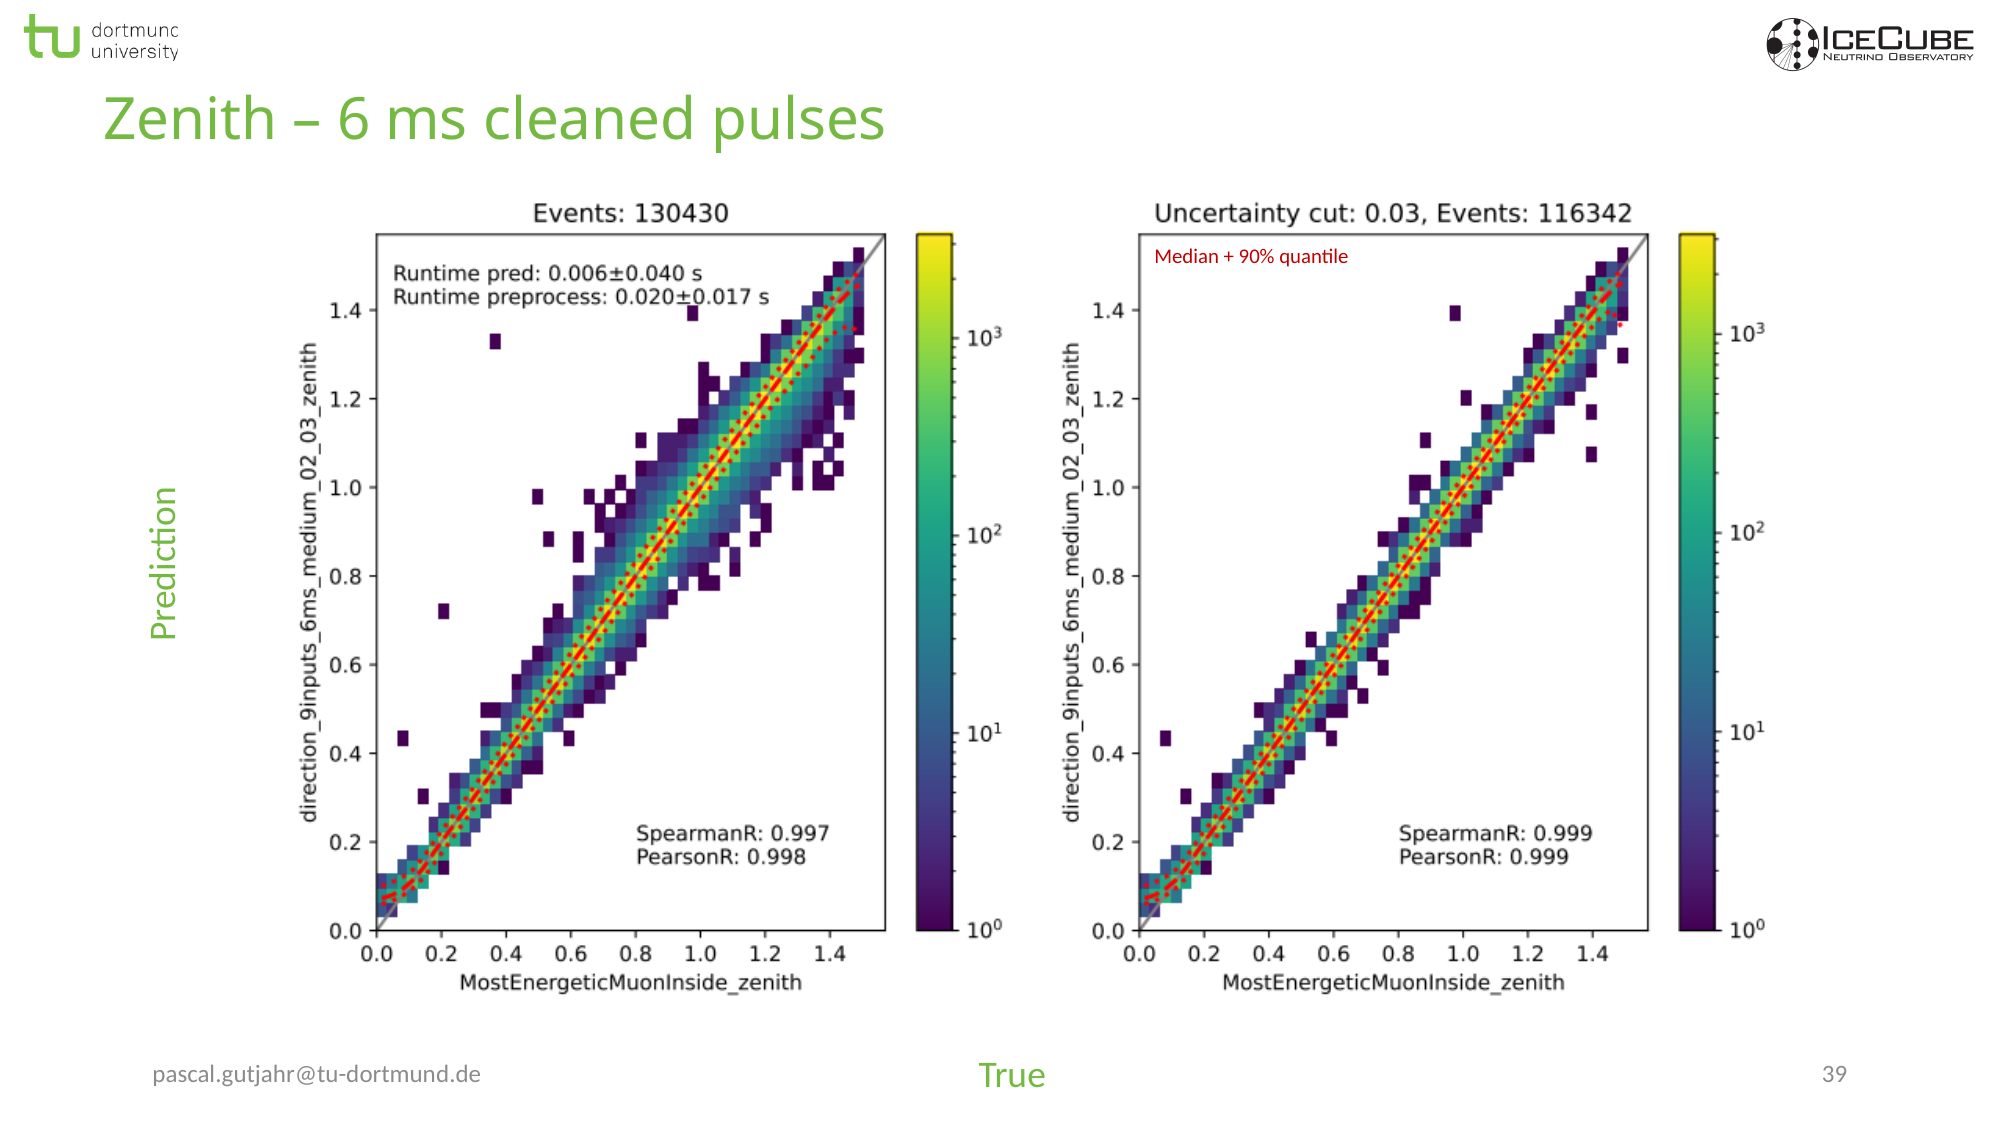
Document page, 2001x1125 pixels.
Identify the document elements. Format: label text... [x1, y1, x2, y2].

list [285, 188, 1779, 1007]
title Zenith – 6 ms cleaned pulses [88, 59, 1977, 182]
slide_number pascal.gutjahr@tu-dortmund.de [137, 1042, 588, 1103]
text_box True [963, 1042, 1148, 1103]
slide_number 39 [1412, 1042, 1863, 1103]
text_box Prediction [130, 446, 190, 657]
